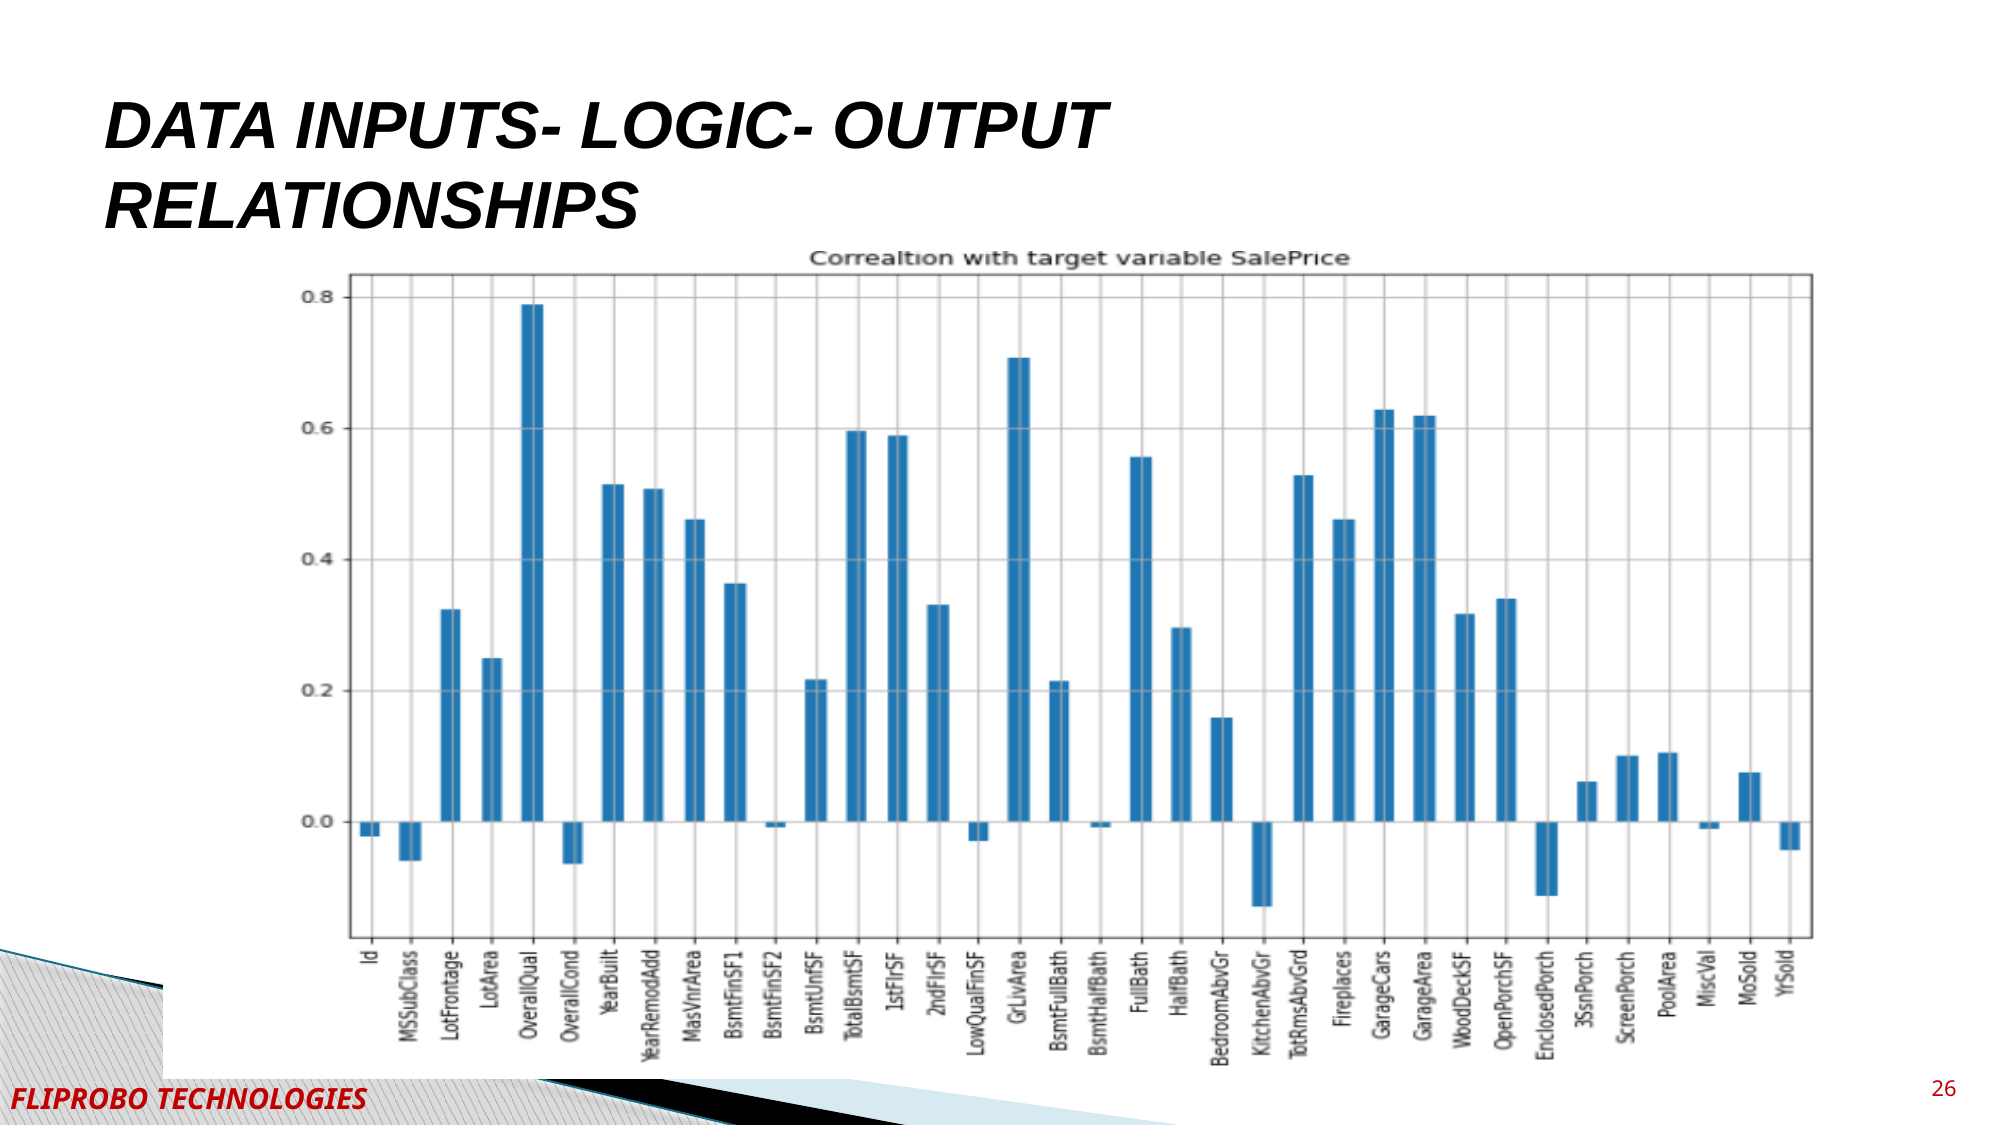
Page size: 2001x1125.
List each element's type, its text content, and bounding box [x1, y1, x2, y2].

slide_number 26 [1891, 1051, 1972, 1112]
picture [163, 251, 1869, 1079]
text_box DATA INPUTS- LOGIC- OUTPUT RELATIONSHIPS [89, 74, 1673, 250]
footer FLIPROBO TECHNOLOGIES [0, 1067, 510, 1125]
